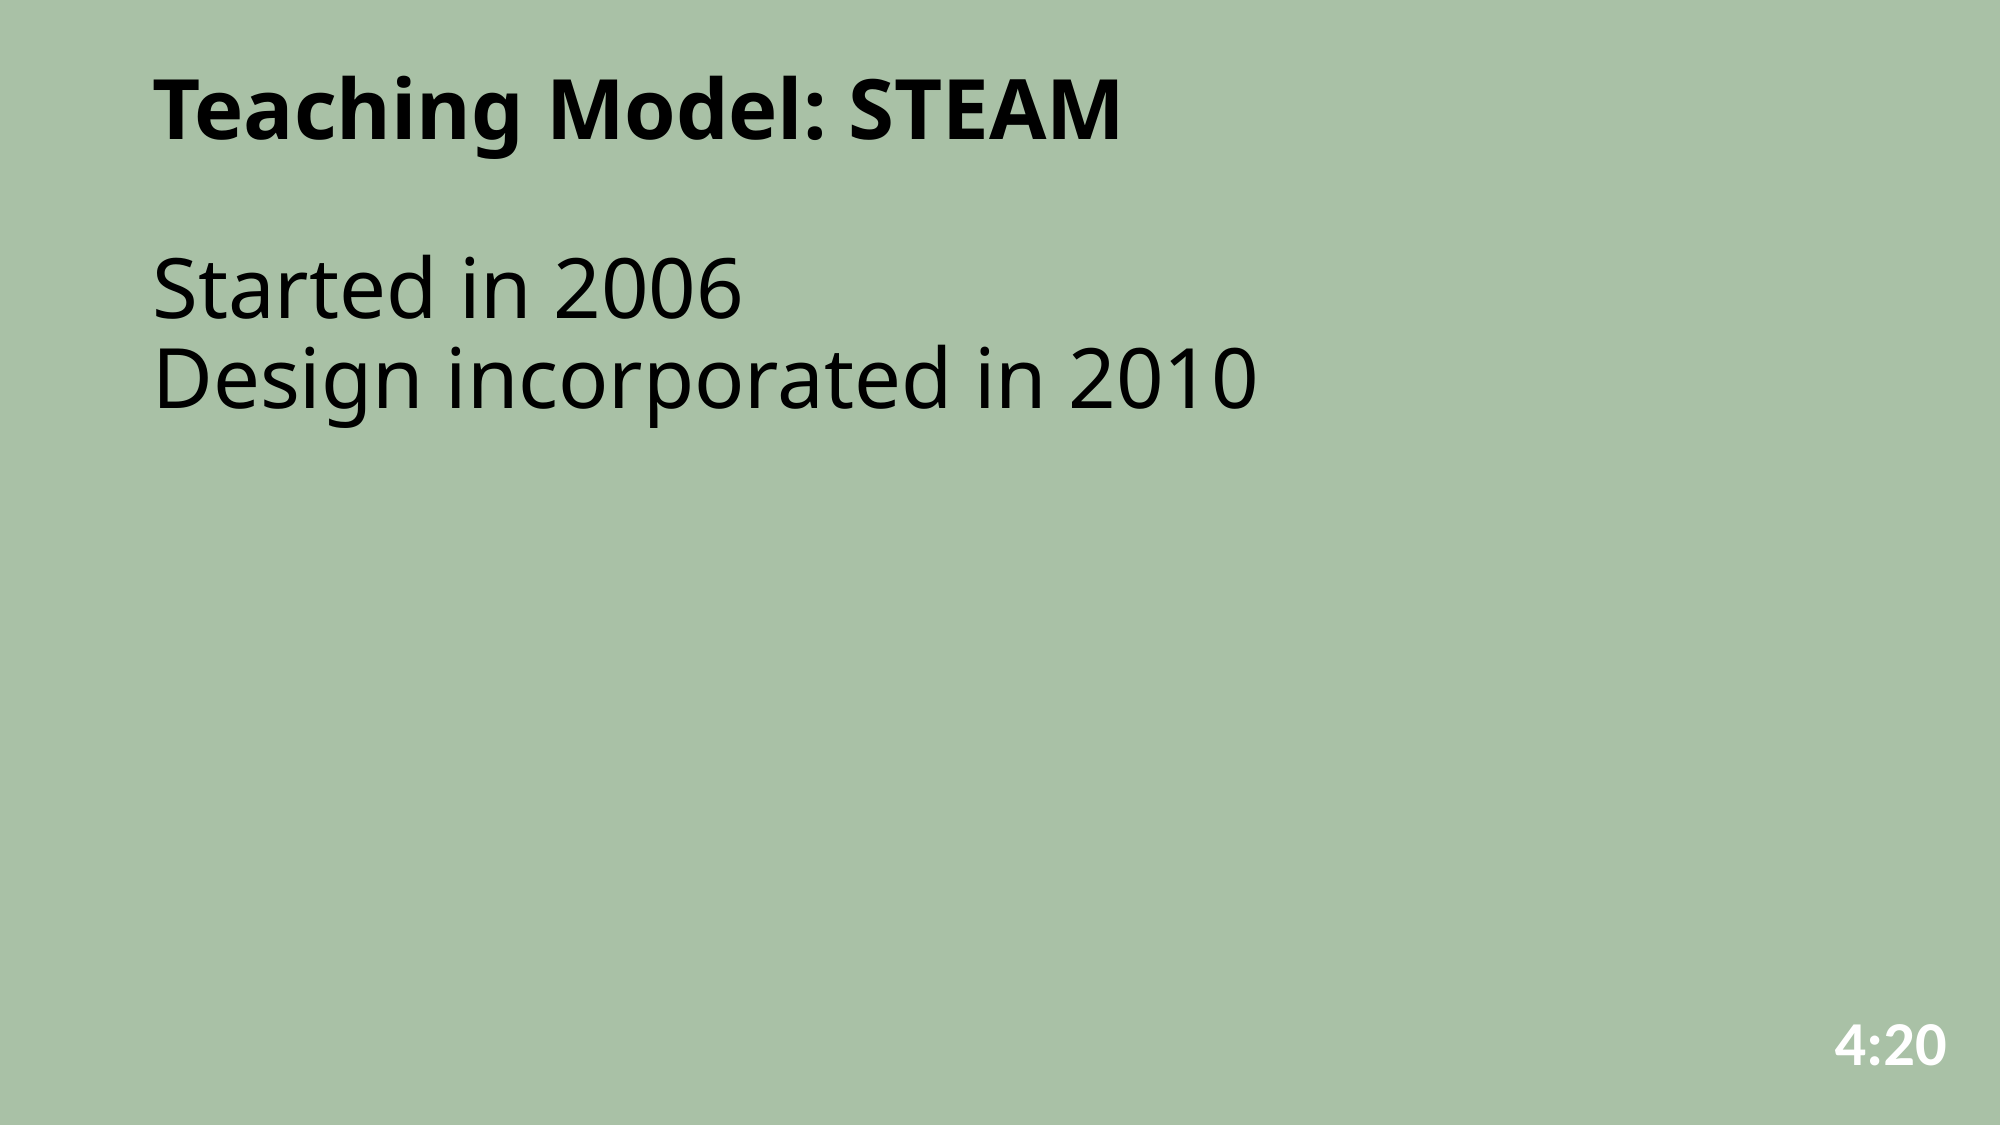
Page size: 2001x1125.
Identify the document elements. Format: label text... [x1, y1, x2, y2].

title Teaching Model: STEAM Started in 2006 Design incorporated in 2010 [137, 59, 1863, 1059]
text_box 4:20 [1688, 995, 1962, 1086]
